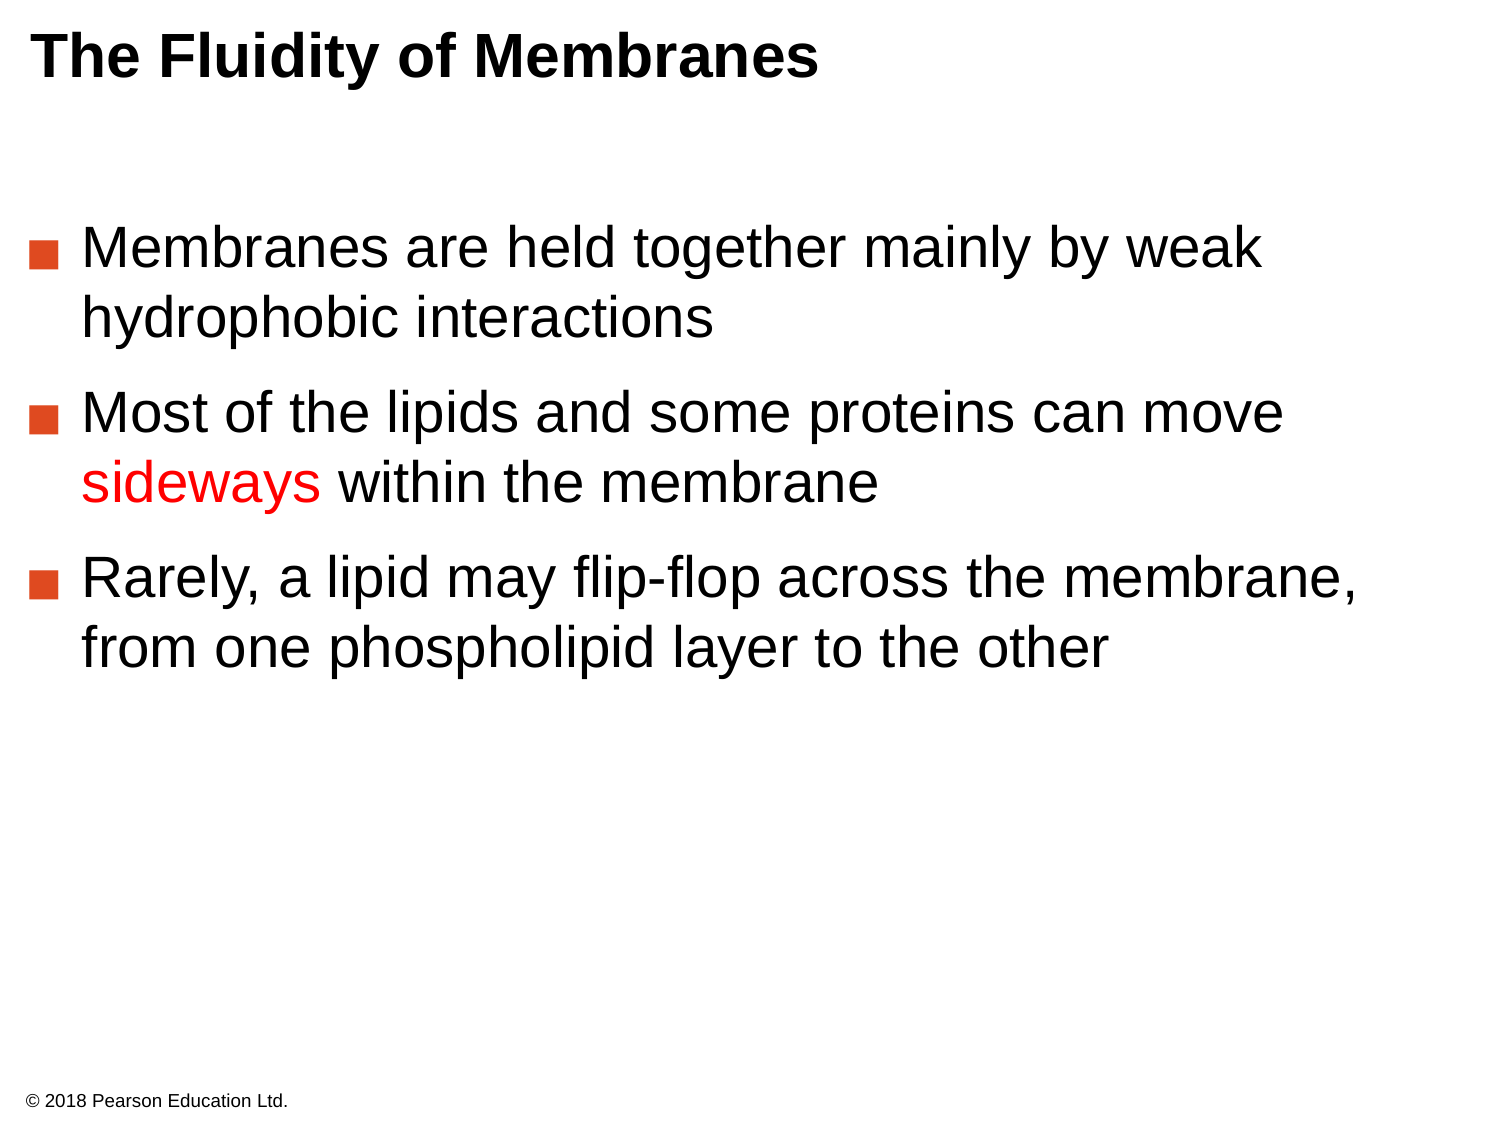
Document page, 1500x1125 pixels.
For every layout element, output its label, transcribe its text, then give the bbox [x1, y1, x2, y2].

footer © 2018 Pearson Education Ltd. [10, 1080, 518, 1119]
title The Fluidity of Membranes [0, 0, 1500, 106]
list Membranes are held together mainly by weak hydrophobic interactions Most of the lipids and some proteins can move sideways within the membrane Rarely, a lipid may flip-flop across the membrane, from one phospholipid layer to the other [24, 208, 1475, 1065]
